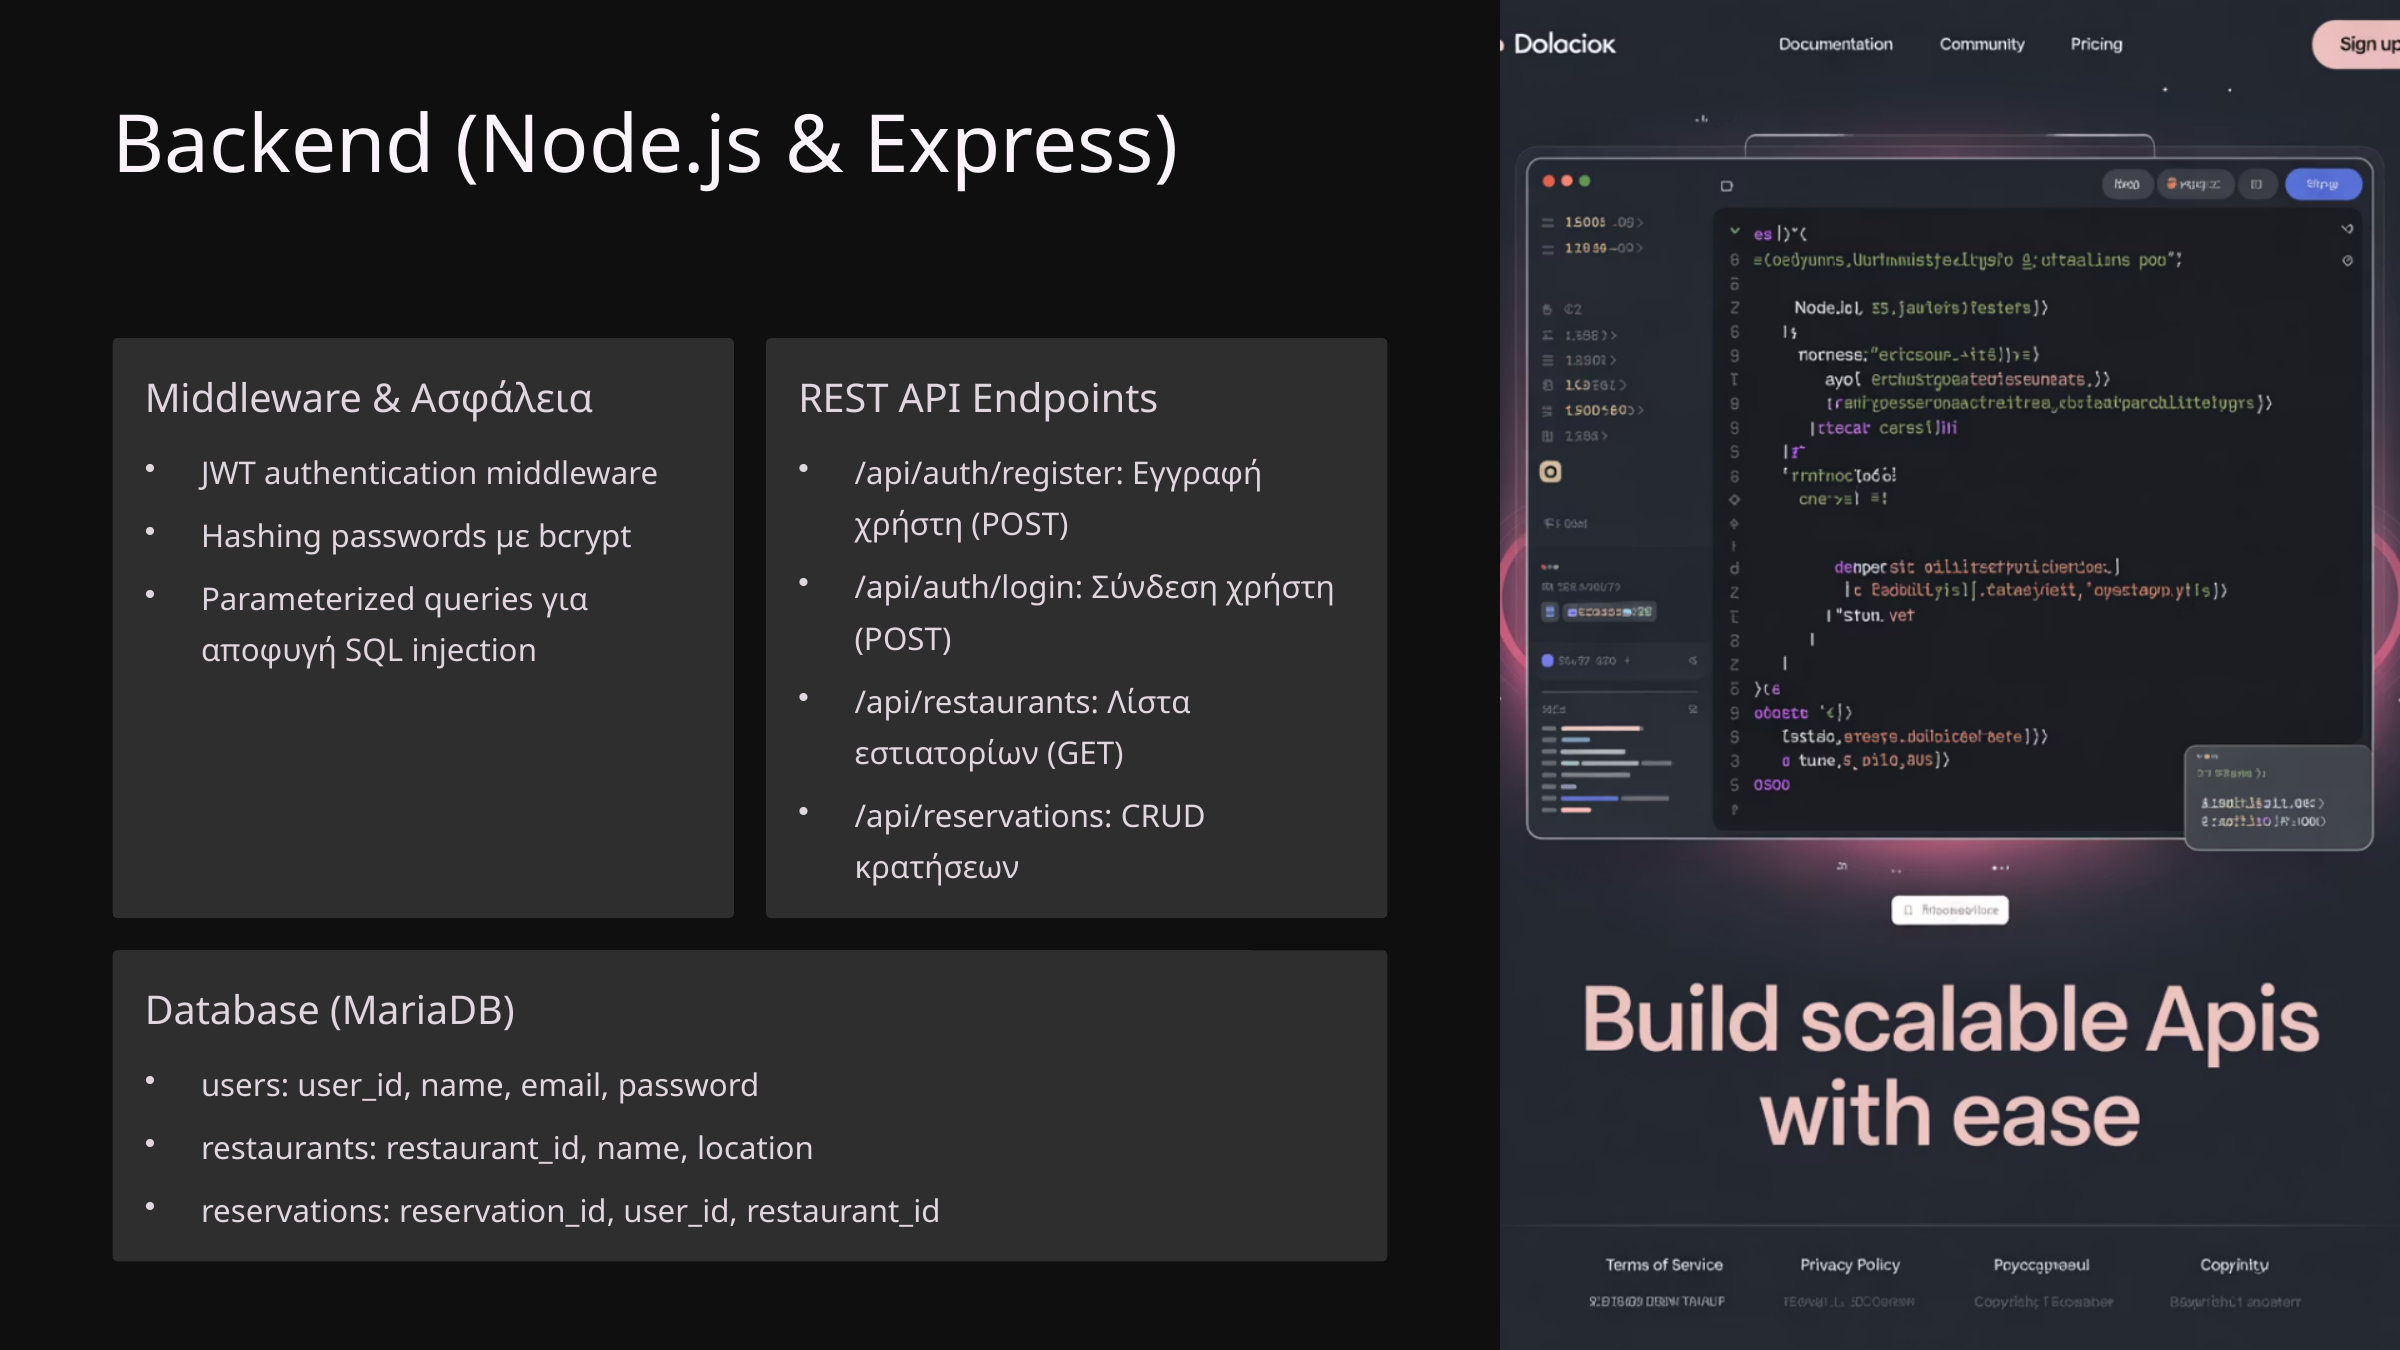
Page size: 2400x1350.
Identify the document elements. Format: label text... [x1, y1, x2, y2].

text_box /api/restaurants: Λίστα εστιατορίων (GET) [798, 668, 1356, 772]
text_box Database (MariaDB) [144, 982, 580, 1033]
text_box JWT authentication middleware [144, 439, 702, 492]
text_box [766, 338, 1388, 919]
text_box REST API Endpoints [798, 370, 1233, 421]
text_box reservations: reservation_id, user_id, restaurant_id [144, 1177, 1356, 1230]
text_box [112, 950, 1388, 1262]
picture [1499, 0, 2400, 1350]
text_box [112, 338, 734, 919]
text_box restaurants: restaurant_id, name, location [144, 1114, 1356, 1167]
text_box users: user_id, name, email, password [144, 1052, 1356, 1104]
text_box /api/reservations: CRUD κρατήσεων [798, 782, 1356, 886]
text_box Hashing passwords με bcrypt [144, 502, 702, 555]
text_box Parameterized queries για αποφυγή SQL injection [144, 565, 702, 669]
text_box /api/auth/login: Σύνδεση χρήστη (POST) [798, 554, 1356, 658]
text_box /api/auth/register: Εγγραφή χρήστη (POST) [798, 439, 1356, 543]
text_box Middleware & Ασφάλεια [144, 370, 652, 421]
text_box Backend (Node.js & Express) [112, 88, 1388, 290]
